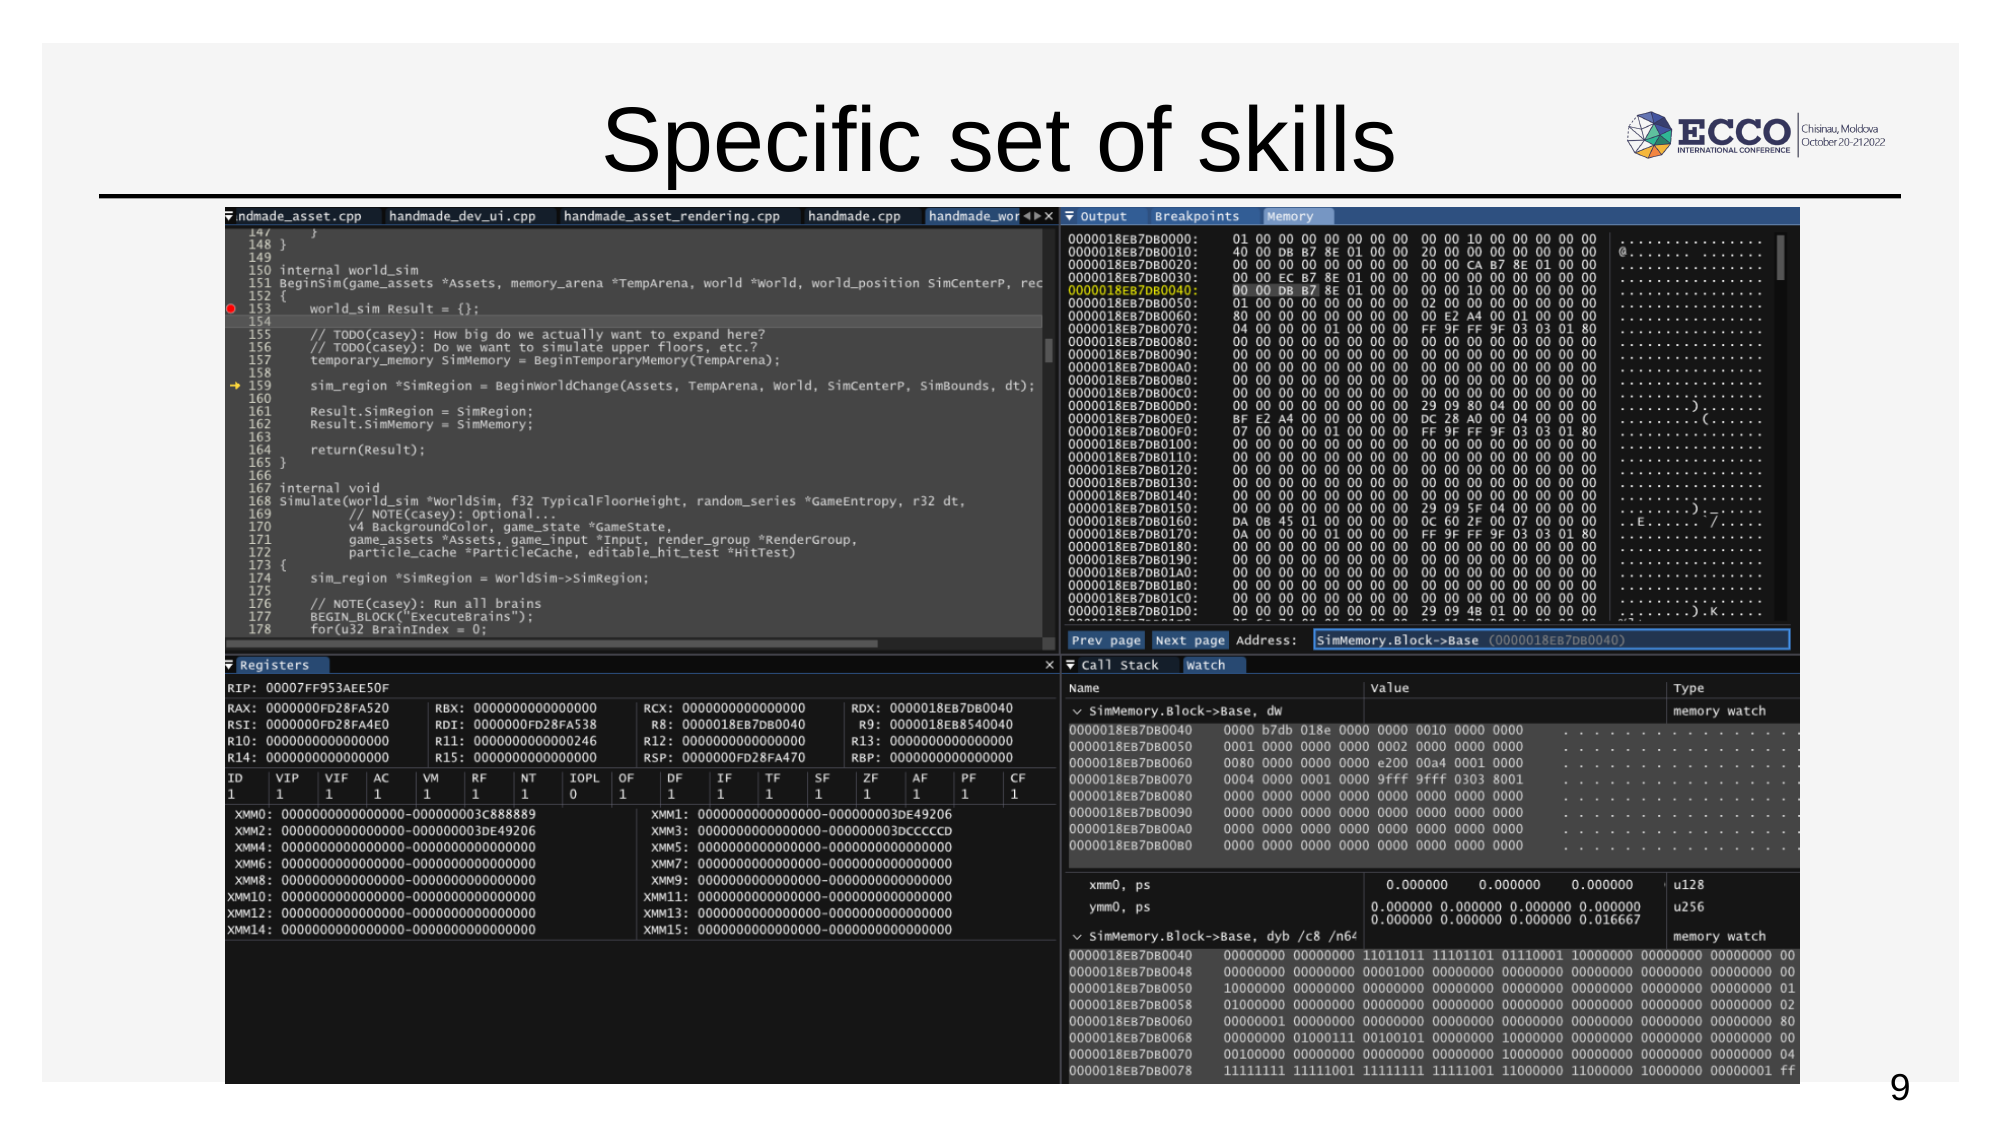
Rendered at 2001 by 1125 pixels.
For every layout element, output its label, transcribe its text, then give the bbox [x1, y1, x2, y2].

title Specific set of skills [98, 73, 1902, 197]
picture [224, 207, 1801, 1084]
text_box <number> [1874, 1055, 2000, 1125]
